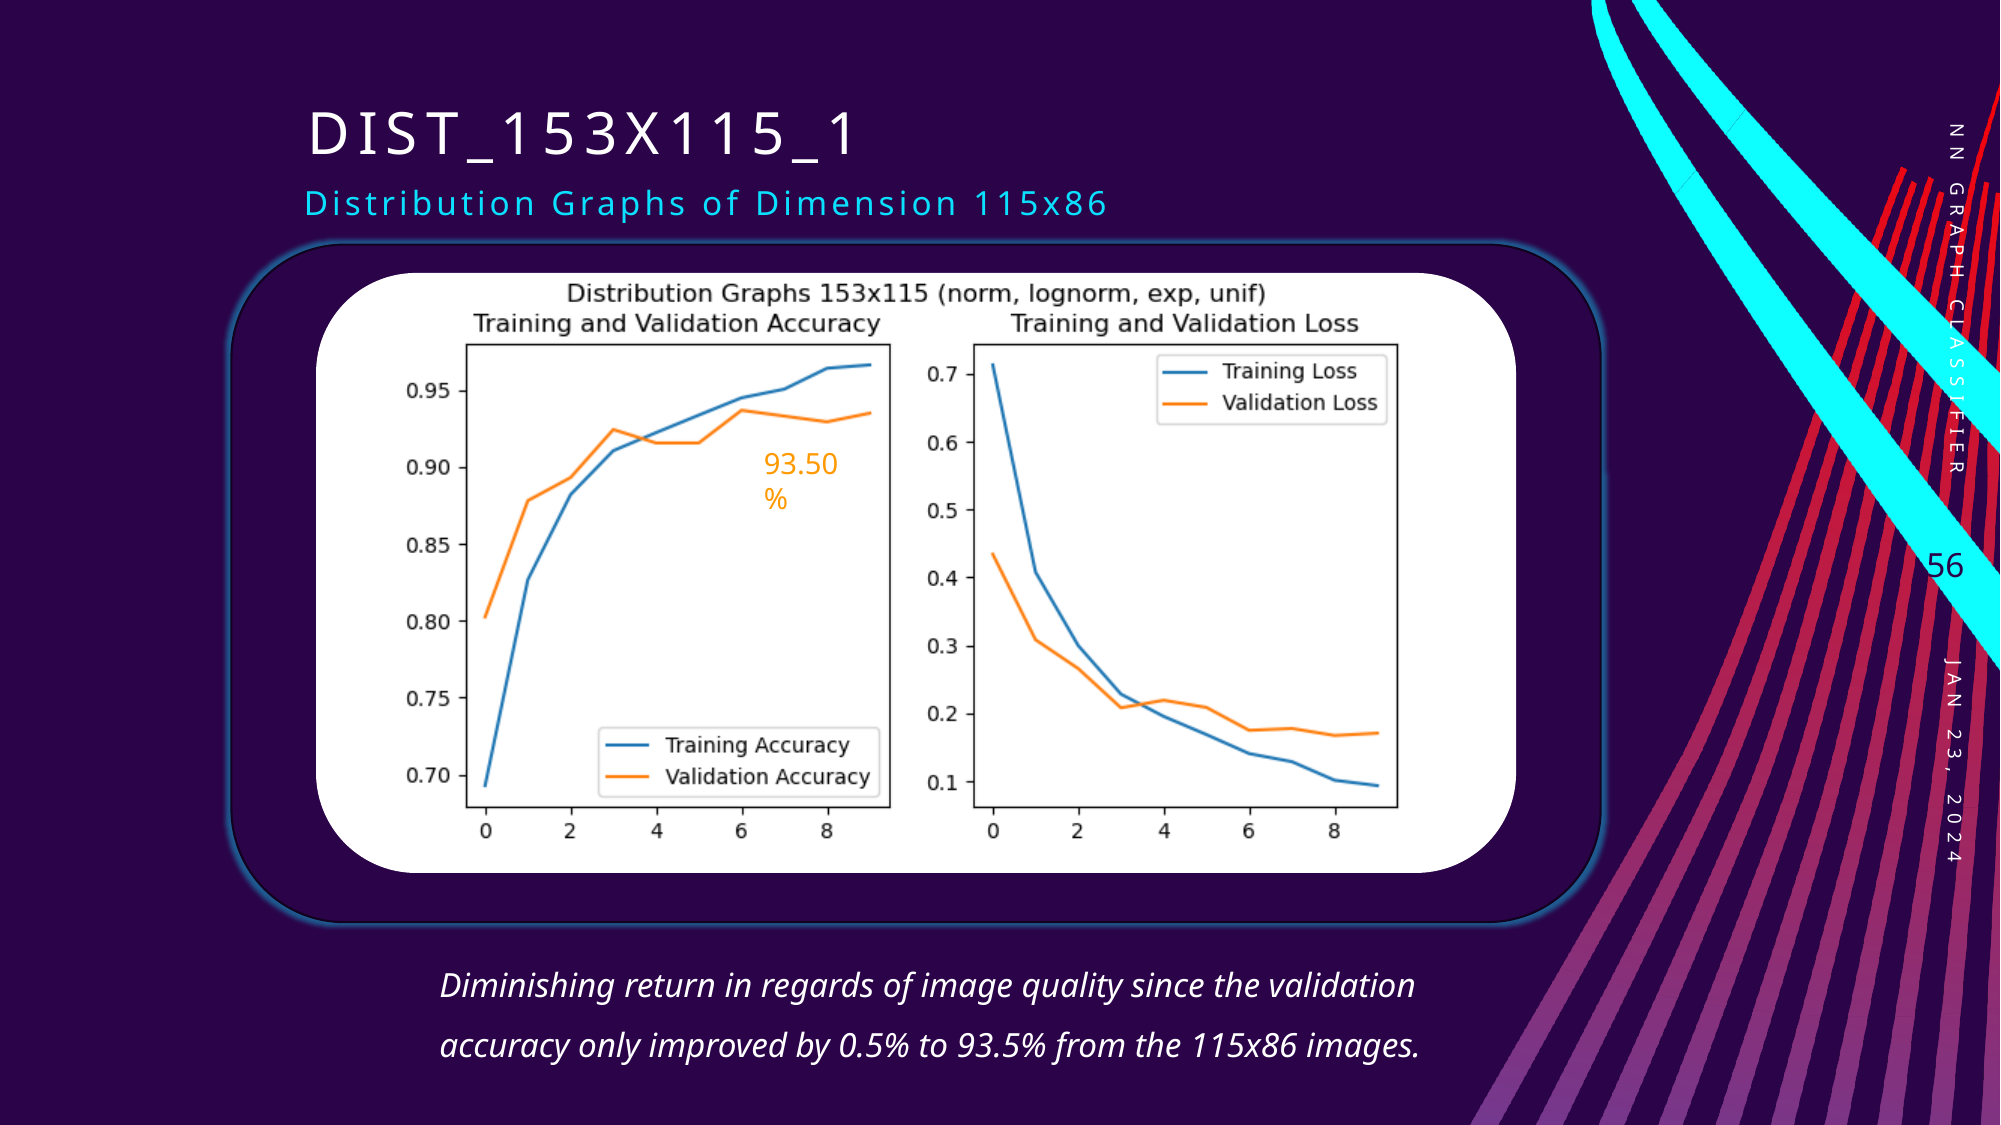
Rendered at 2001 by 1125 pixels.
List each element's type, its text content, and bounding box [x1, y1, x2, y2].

footer NN Graph Classifier [1926, 33, 1987, 489]
text_box [230, 243, 1602, 924]
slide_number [1925, 645, 1986, 1080]
picture [0, 0, 2000, 1125]
text_box DIST_153x115_1 [292, 96, 1103, 173]
text_box Diminishing return in regards of image quality since the validation accuracy only improved by 0.5% to 93.5% from the 115x86 images. [424, 936, 1517, 1055]
text_box Distribution Graphs of Dimension 115x86 [99, 173, 1313, 231]
slide_number 56 [1889, 519, 1980, 615]
